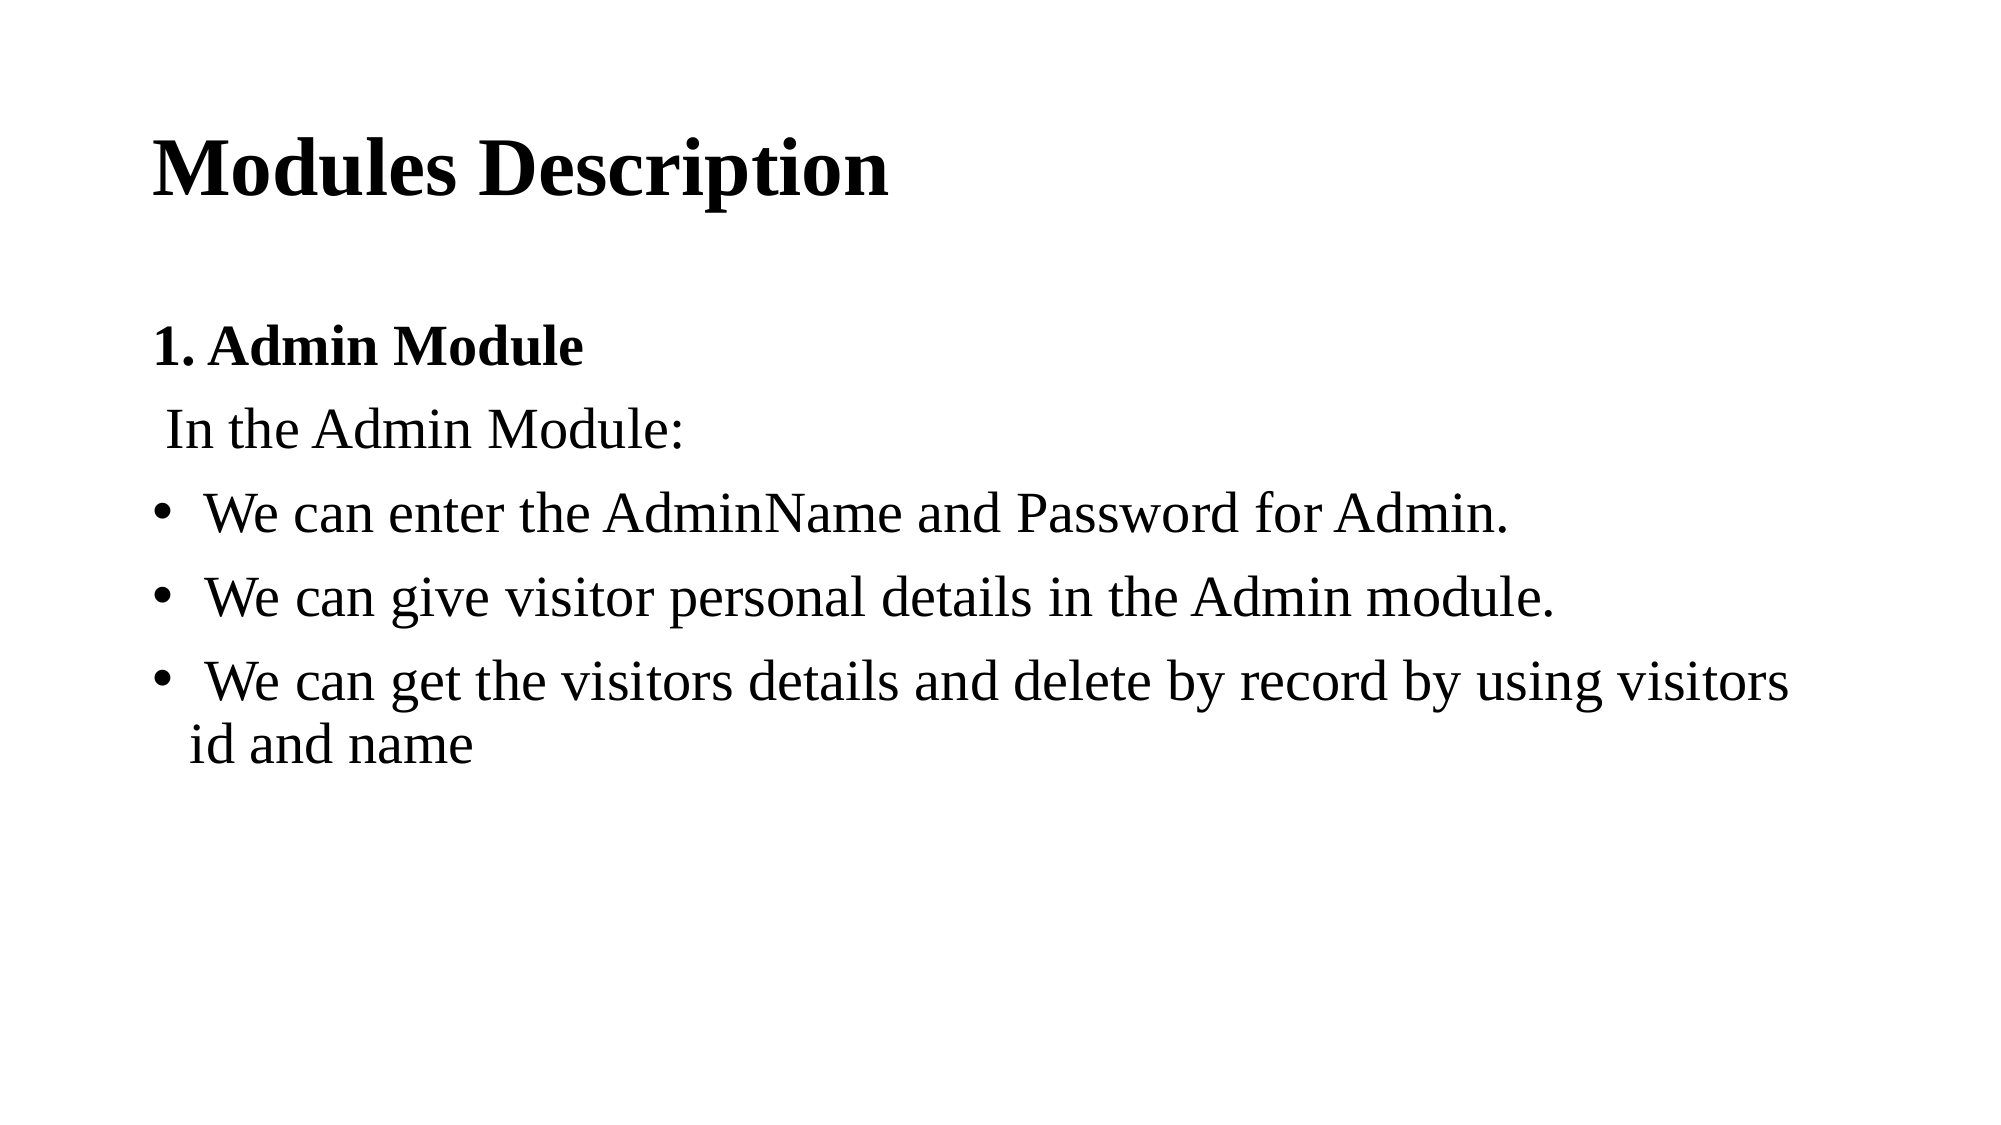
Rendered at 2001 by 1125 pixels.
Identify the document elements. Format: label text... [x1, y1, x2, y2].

title Modules Description [137, 59, 1863, 278]
list 1. Admin Module In the Admin Module: We can enter the AdminName and Password for Admin. We can give visitor personal details in the Admin module. We can get the visitors details and delete by record by using visitors id and name [137, 307, 1863, 1021]
